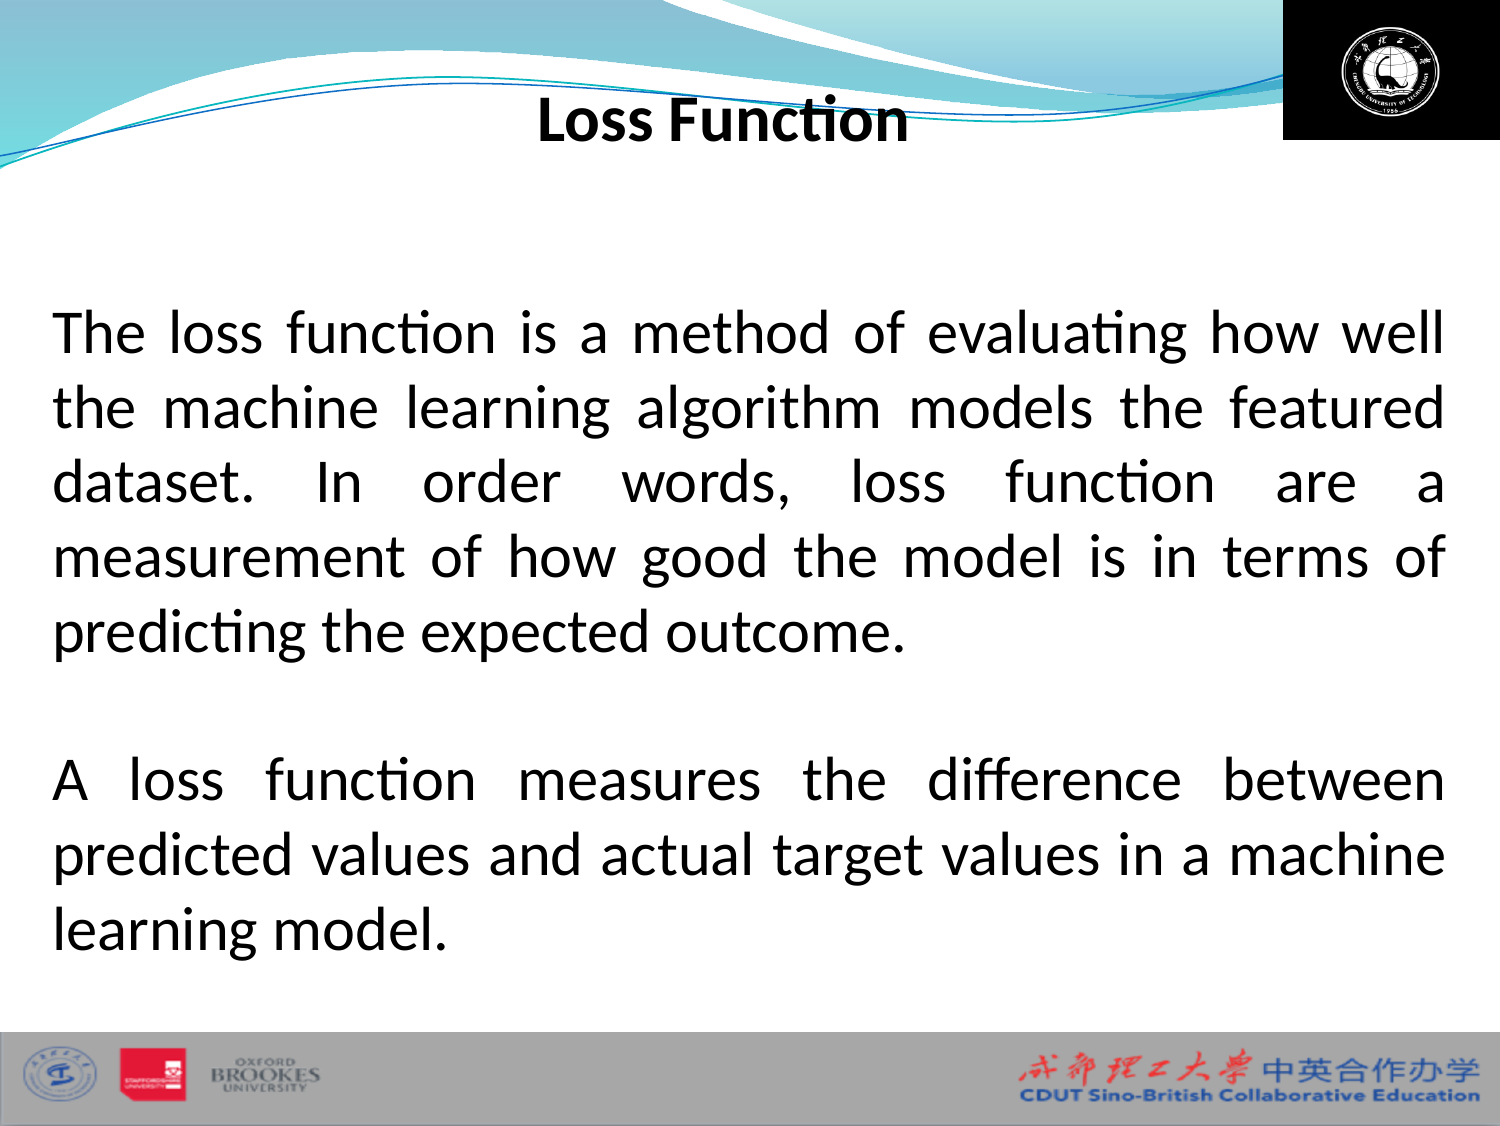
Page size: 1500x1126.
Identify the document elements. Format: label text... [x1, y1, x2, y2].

text_box A loss function measures the difference between predicted values and actual target values in a machine learning model. [37, 730, 1463, 970]
picture [0, 1031, 1500, 1126]
text_box The loss function is a method of evaluating how well the machine learning algorithm models the featured dataset. In order words, loss function are a measurement of how good the model is in terms of predicting the expected outcome. [37, 283, 1463, 673]
picture [1283, 0, 1500, 140]
text_box Loss Function [537, 75, 963, 160]
